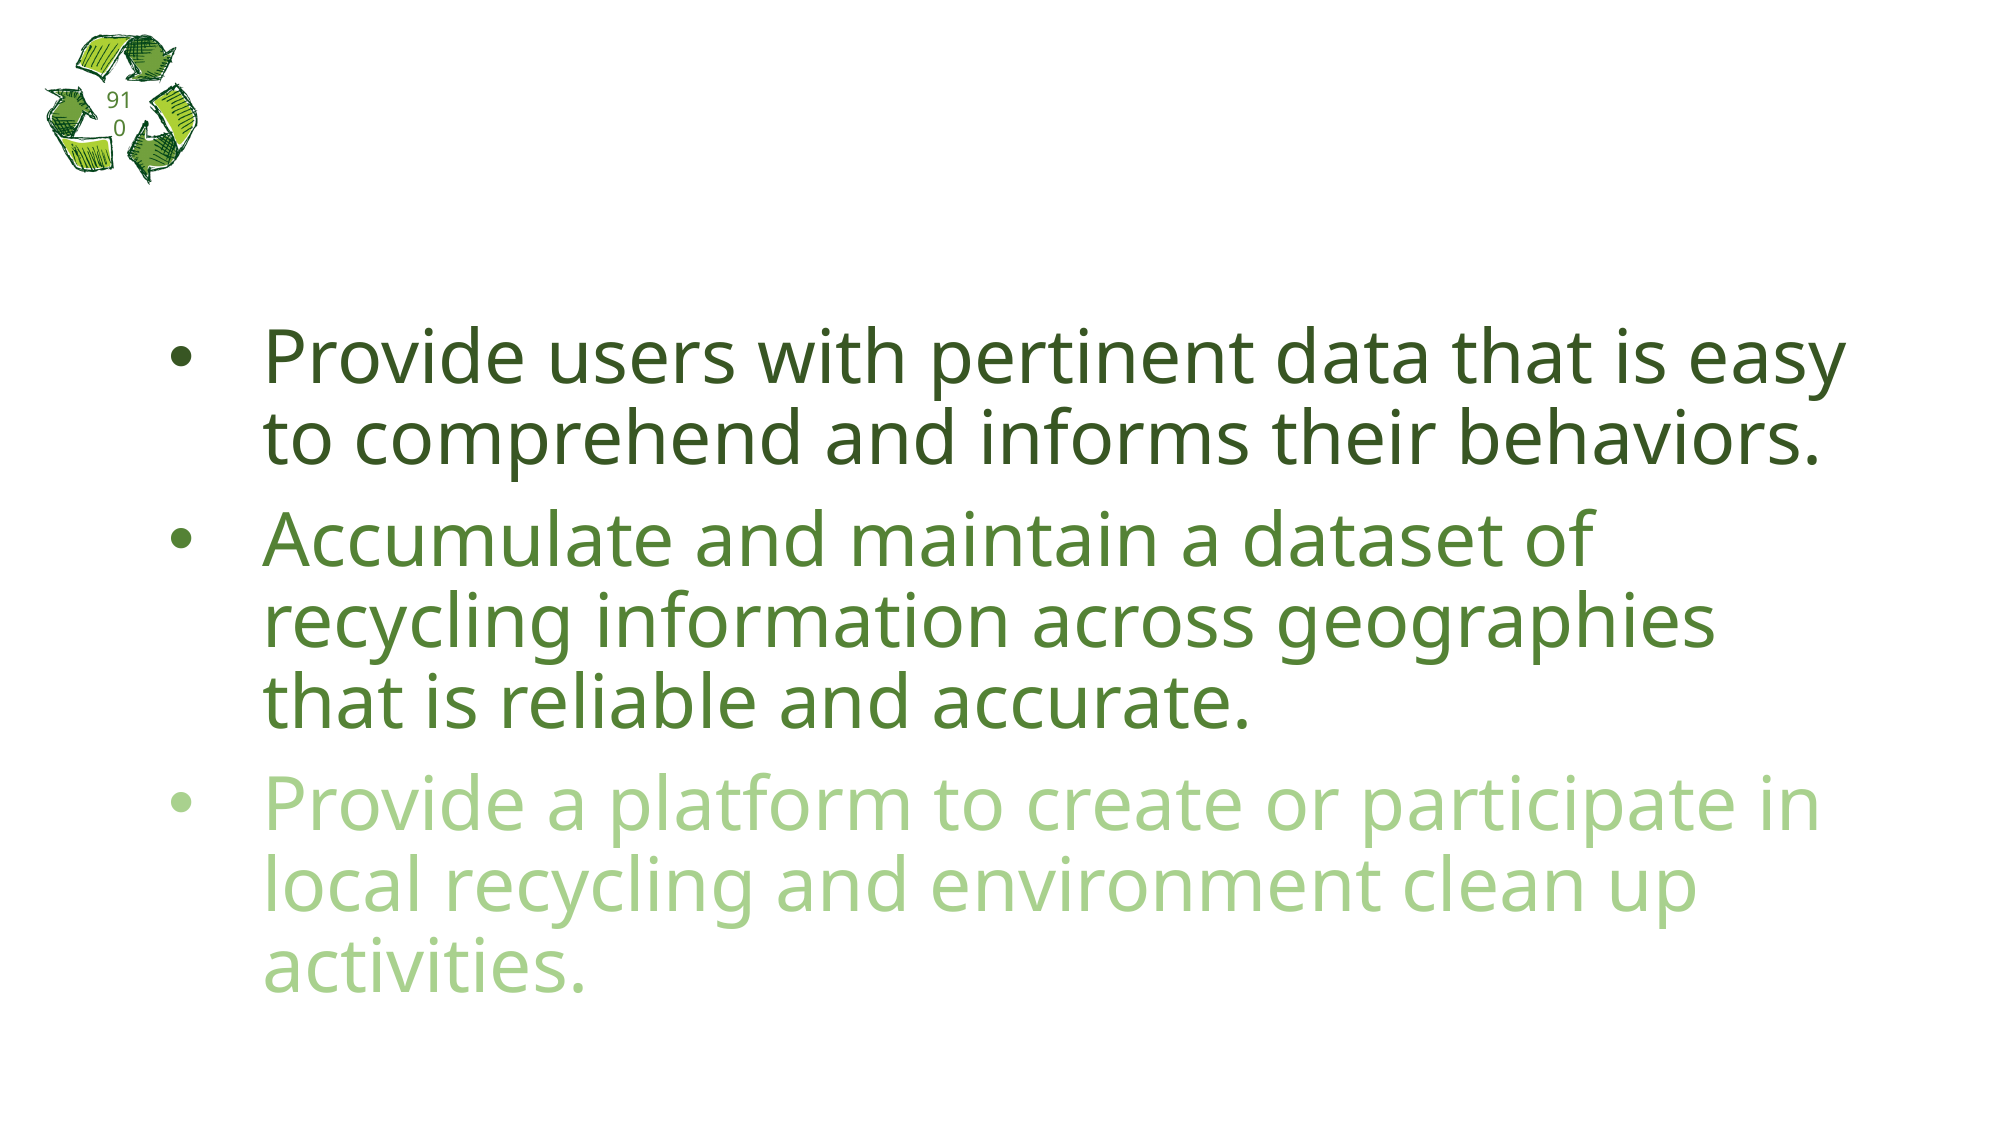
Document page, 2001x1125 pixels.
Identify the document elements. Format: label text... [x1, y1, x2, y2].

text_box Provide users with pertinent data that is easy to comprehend and informs their behaviors. Accumulate and maintain a dataset of recycling information across geographies that is reliable and accurate. Provide a platform to create or participate in local recycling and environment clean up activities. [153, 311, 1892, 1065]
picture [44, 34, 198, 185]
